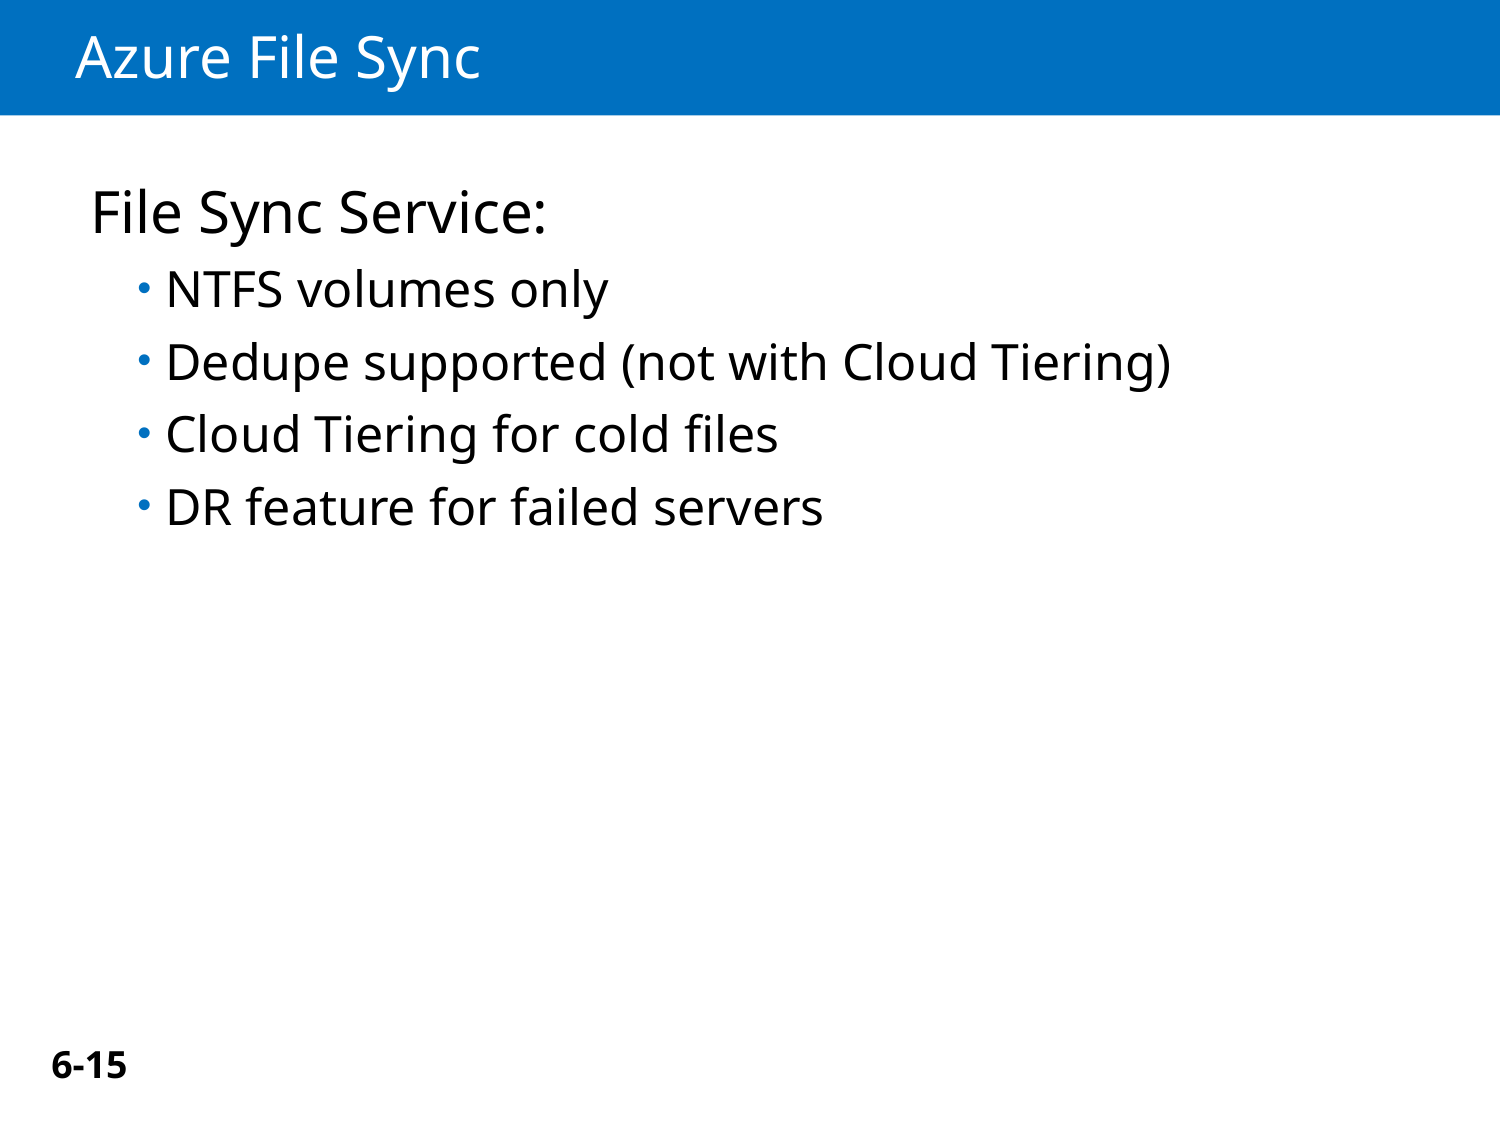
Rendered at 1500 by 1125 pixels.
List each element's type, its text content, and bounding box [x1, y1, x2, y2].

title Azure File Sync [75, 0, 1351, 122]
text_box 6-15 [36, 1033, 194, 1094]
text_box File Sync Service: NTFS volumes only Dedupe supported (not with Cloud Tiering) Cloud Tiering for cold files DR feature for failed servers [75, 167, 1408, 1012]
